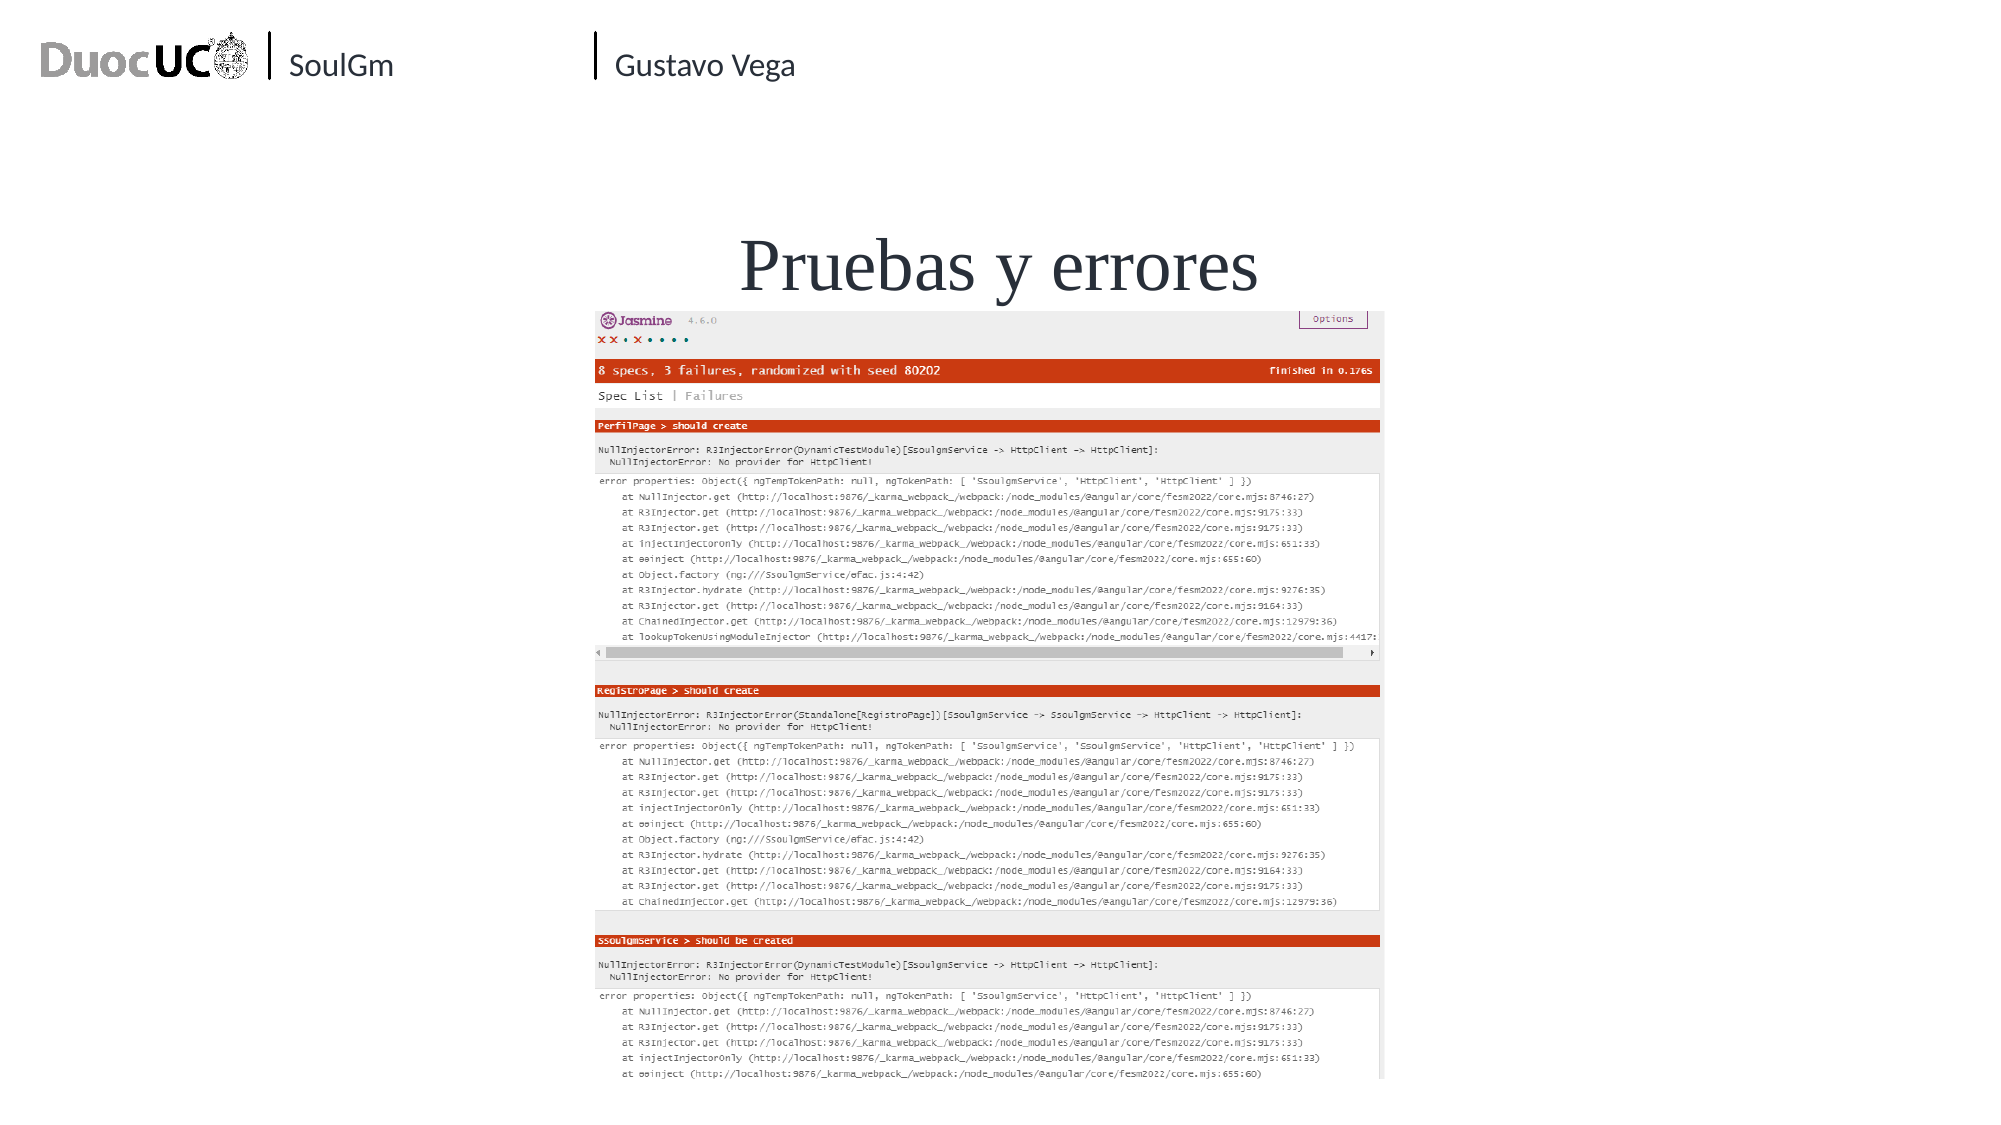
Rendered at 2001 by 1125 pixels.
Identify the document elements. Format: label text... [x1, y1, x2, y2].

text_box SoulGm [274, 32, 600, 91]
picture [41, 32, 248, 79]
picture [595, 311, 1385, 1079]
text_box Gustavo Vega [600, 32, 927, 91]
text_box Pruebas y errores [83, 202, 1917, 314]
